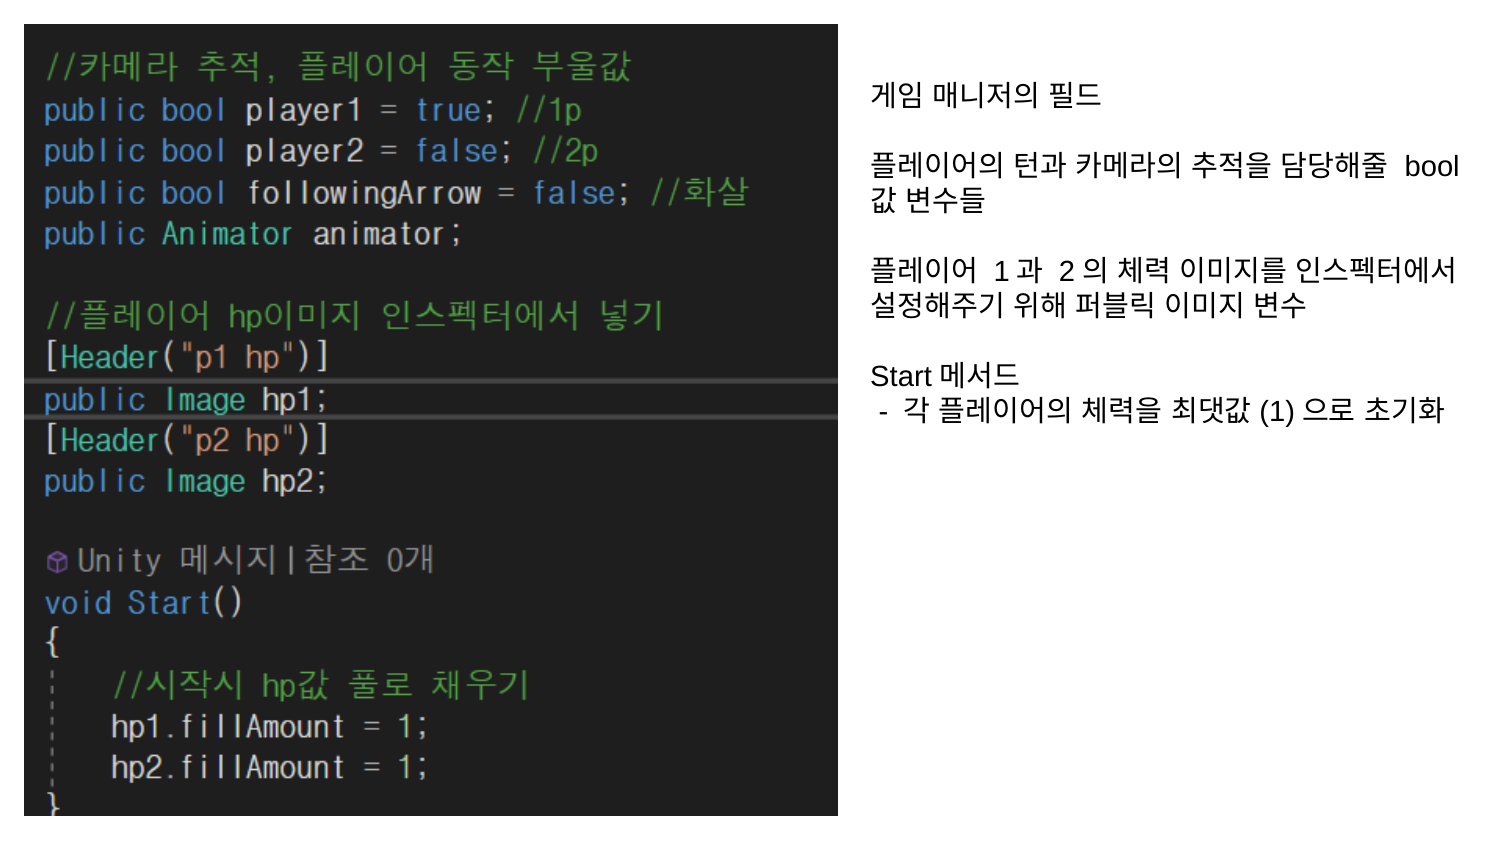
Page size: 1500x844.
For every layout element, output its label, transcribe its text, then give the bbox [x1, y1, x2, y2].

text_box 게임 매니저의 필드 플레이어의 턴과 카메라의 추적을 담당해줄 bool 값 변수들 플레이어 1과 2의 체력 이미지를 인스펙터에서 설정해주기 위해 퍼블릭 이미지 변수 Start메서드 - 각 플레이어의 체력을 최댓값(1)으로 초기화 [855, 62, 1500, 442]
picture [24, 24, 838, 816]
